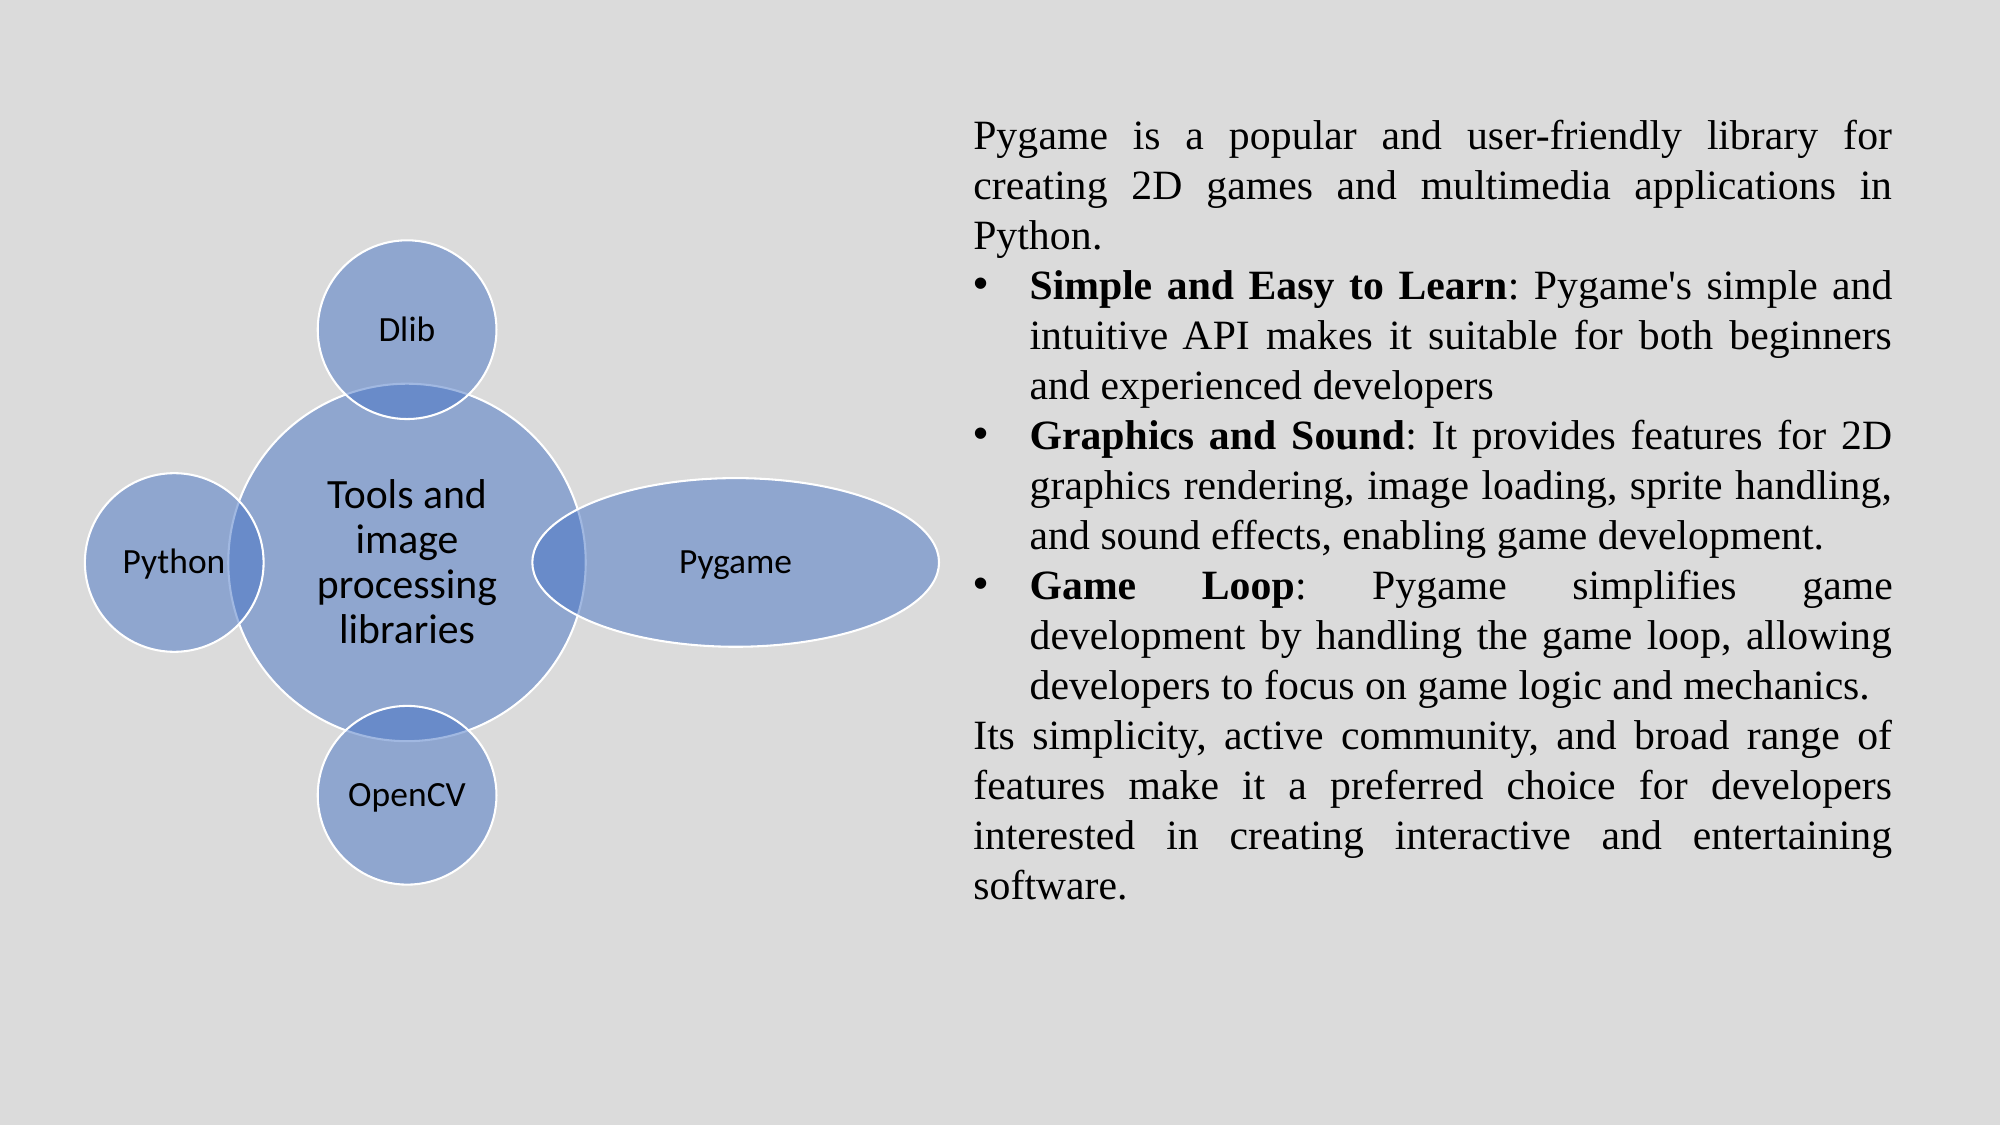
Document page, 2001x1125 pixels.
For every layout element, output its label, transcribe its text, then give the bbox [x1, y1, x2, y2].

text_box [0, 240, 959, 885]
text_box Pygame is a popular and user-friendly library for creating 2D games and multimedia applications in Python. Simple and Easy to Learn: Pygame's simple and intuitive API makes it suitable for both beginners and experienced developers Graphics and Sound: It provides features for 2D graphics rendering, image loading, sprite handling, and sound effects, enabling game development. Game Loop: Pygame simplifies game development by handling the game loop, allowing developers to focus on game logic and mechanics. Its simplicity, active community, and broad range of features make it a preferred choice for developers interested in creating interactive and entertaining software. [958, 100, 1908, 916]
